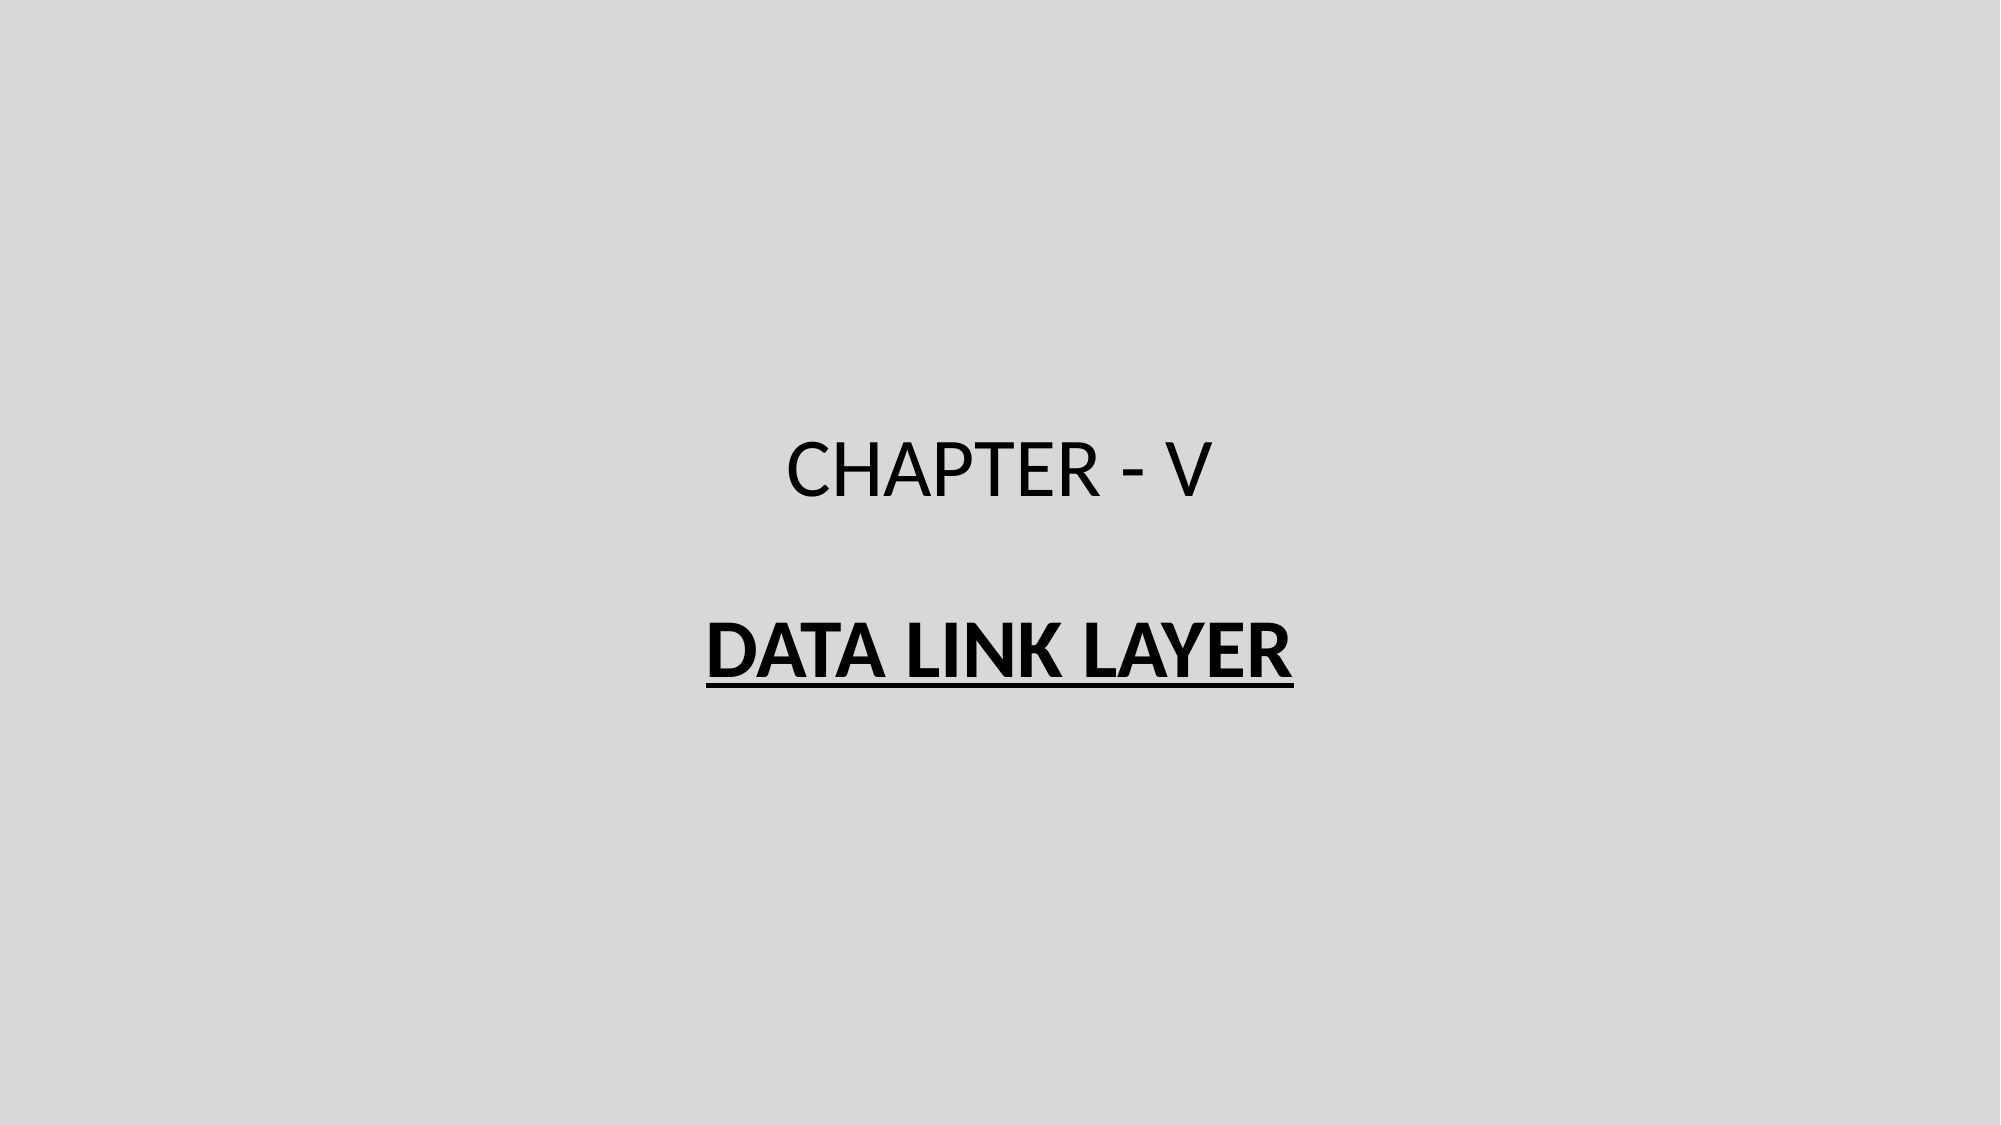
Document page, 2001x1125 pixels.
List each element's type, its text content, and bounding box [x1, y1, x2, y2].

title CHAPTER - V DATA LINK LAYER [249, 310, 1750, 703]
